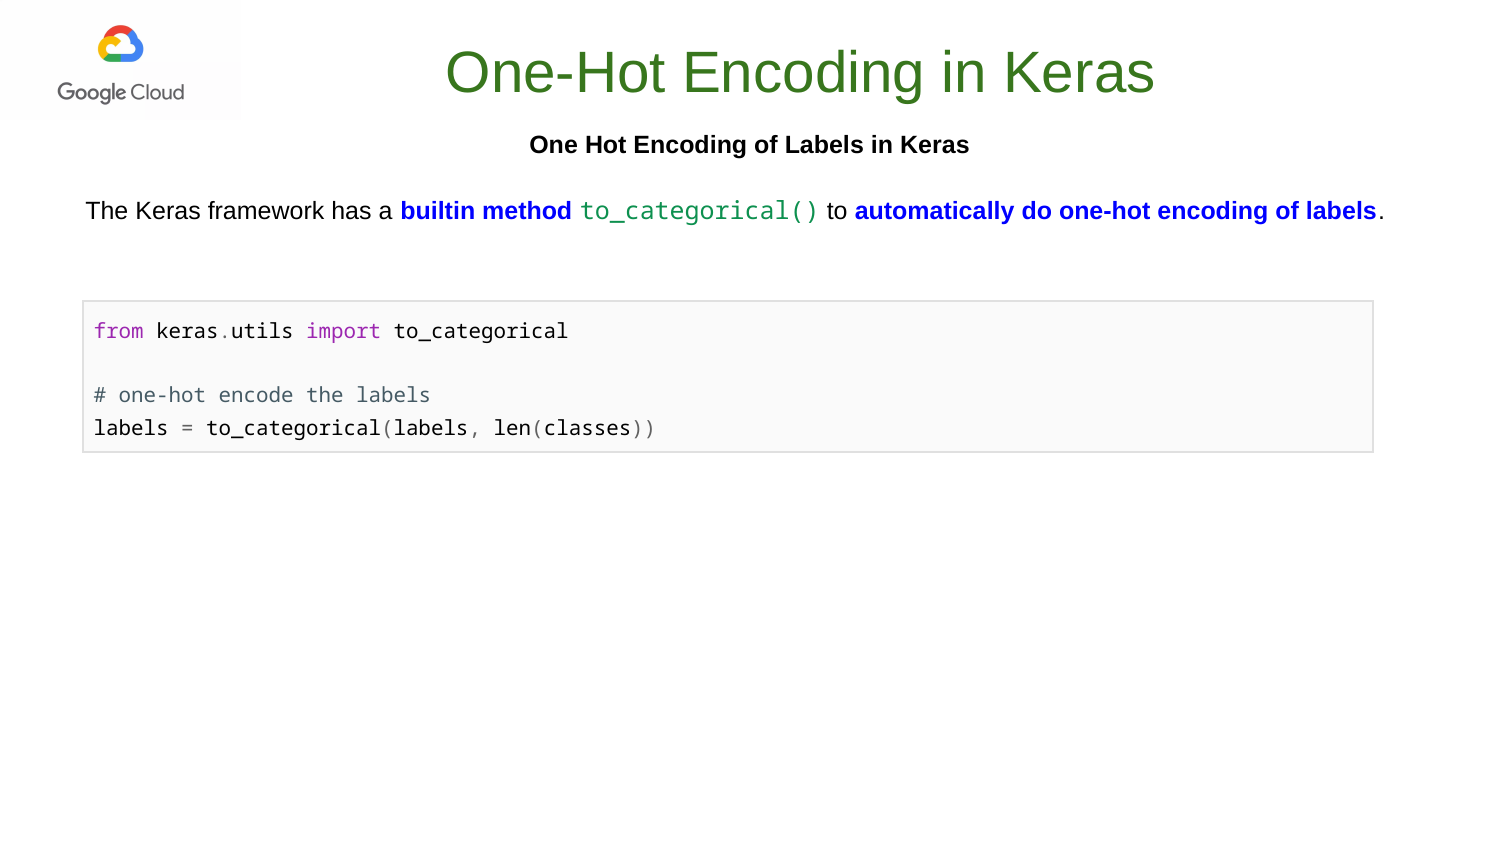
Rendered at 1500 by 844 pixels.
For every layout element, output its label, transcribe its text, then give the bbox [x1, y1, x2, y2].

picture [0, 0, 241, 121]
table_header from keras.utils import to_categorical # one-hot encode the labels labels = to_categorical(labels, len(classes)) [84, 302, 1372, 451]
text_box One Hot Encoding of Labels in Keras The Keras framework has a builtin method to_categorical() to automatically do one-hot encoding of labels. [70, 109, 1430, 799]
subtitle One-Hot Encoding in Keras [244, 19, 1500, 150]
